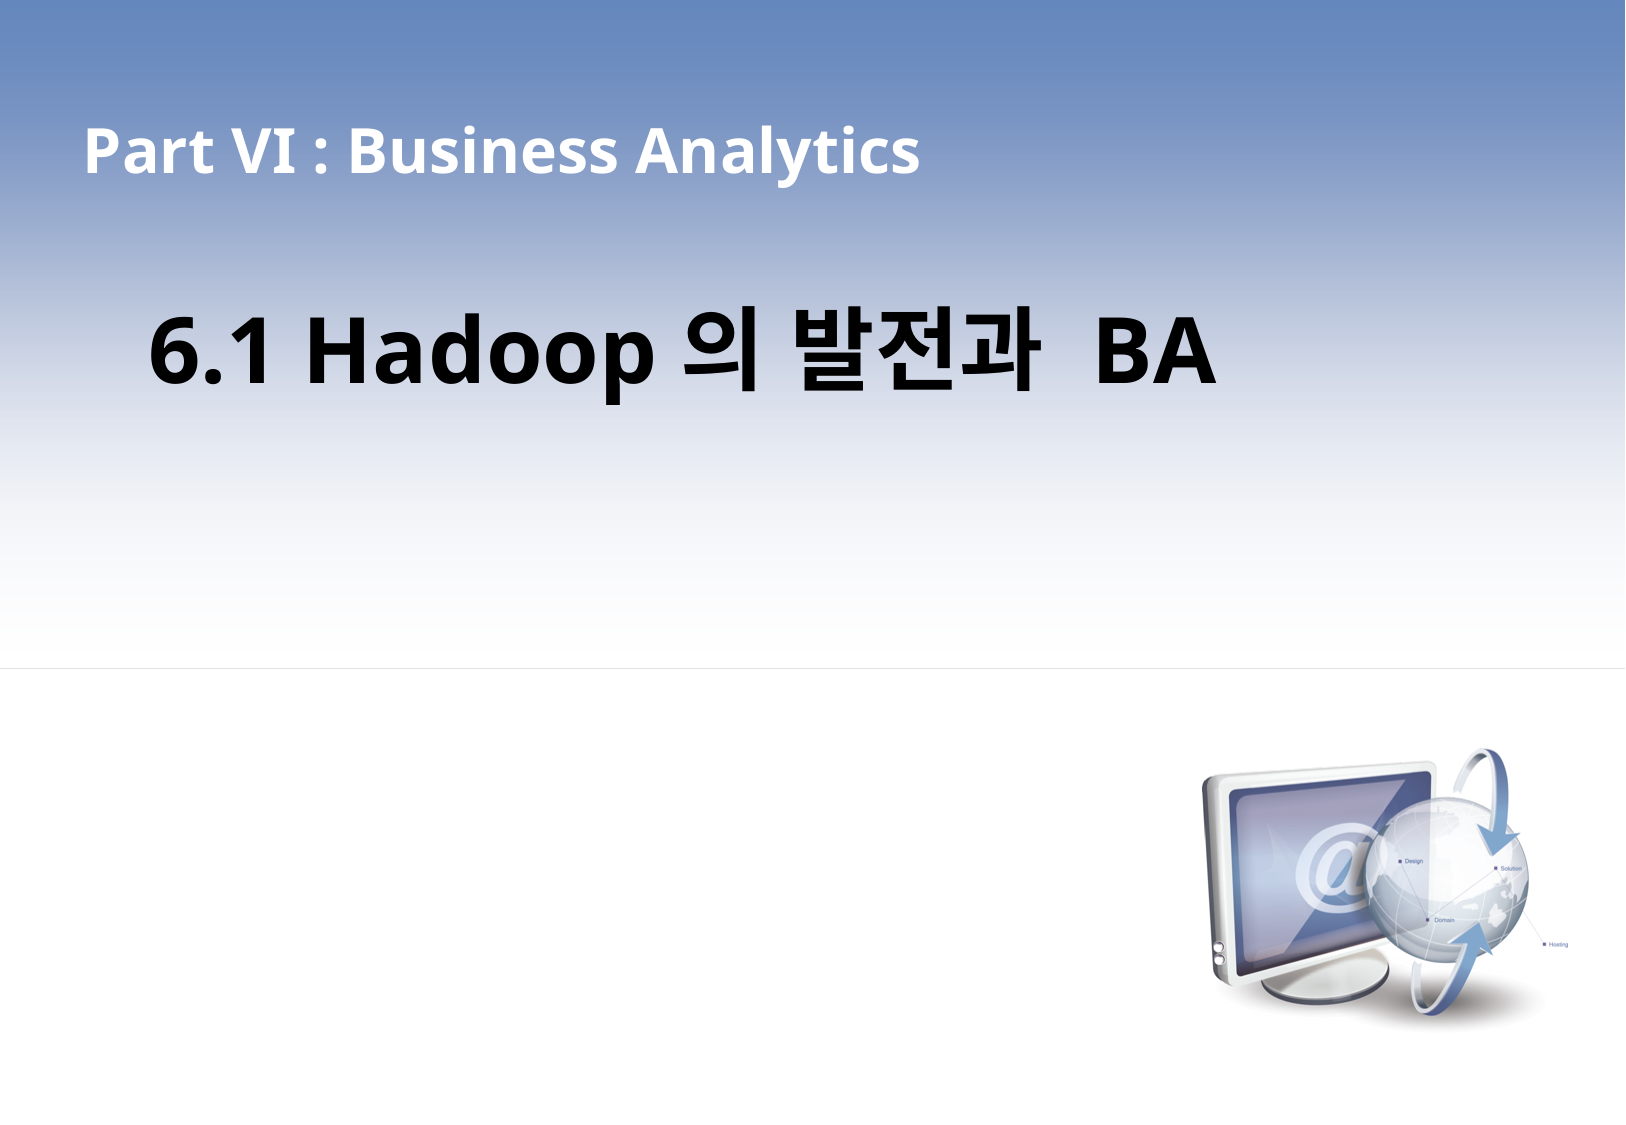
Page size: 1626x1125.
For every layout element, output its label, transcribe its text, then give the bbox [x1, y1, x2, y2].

text_box Part VI : Business Analytics [68, 103, 1498, 175]
text_box 6.1 Hadoop의 발전과 BA [133, 284, 1563, 356]
picture [0, 0, 1625, 1035]
